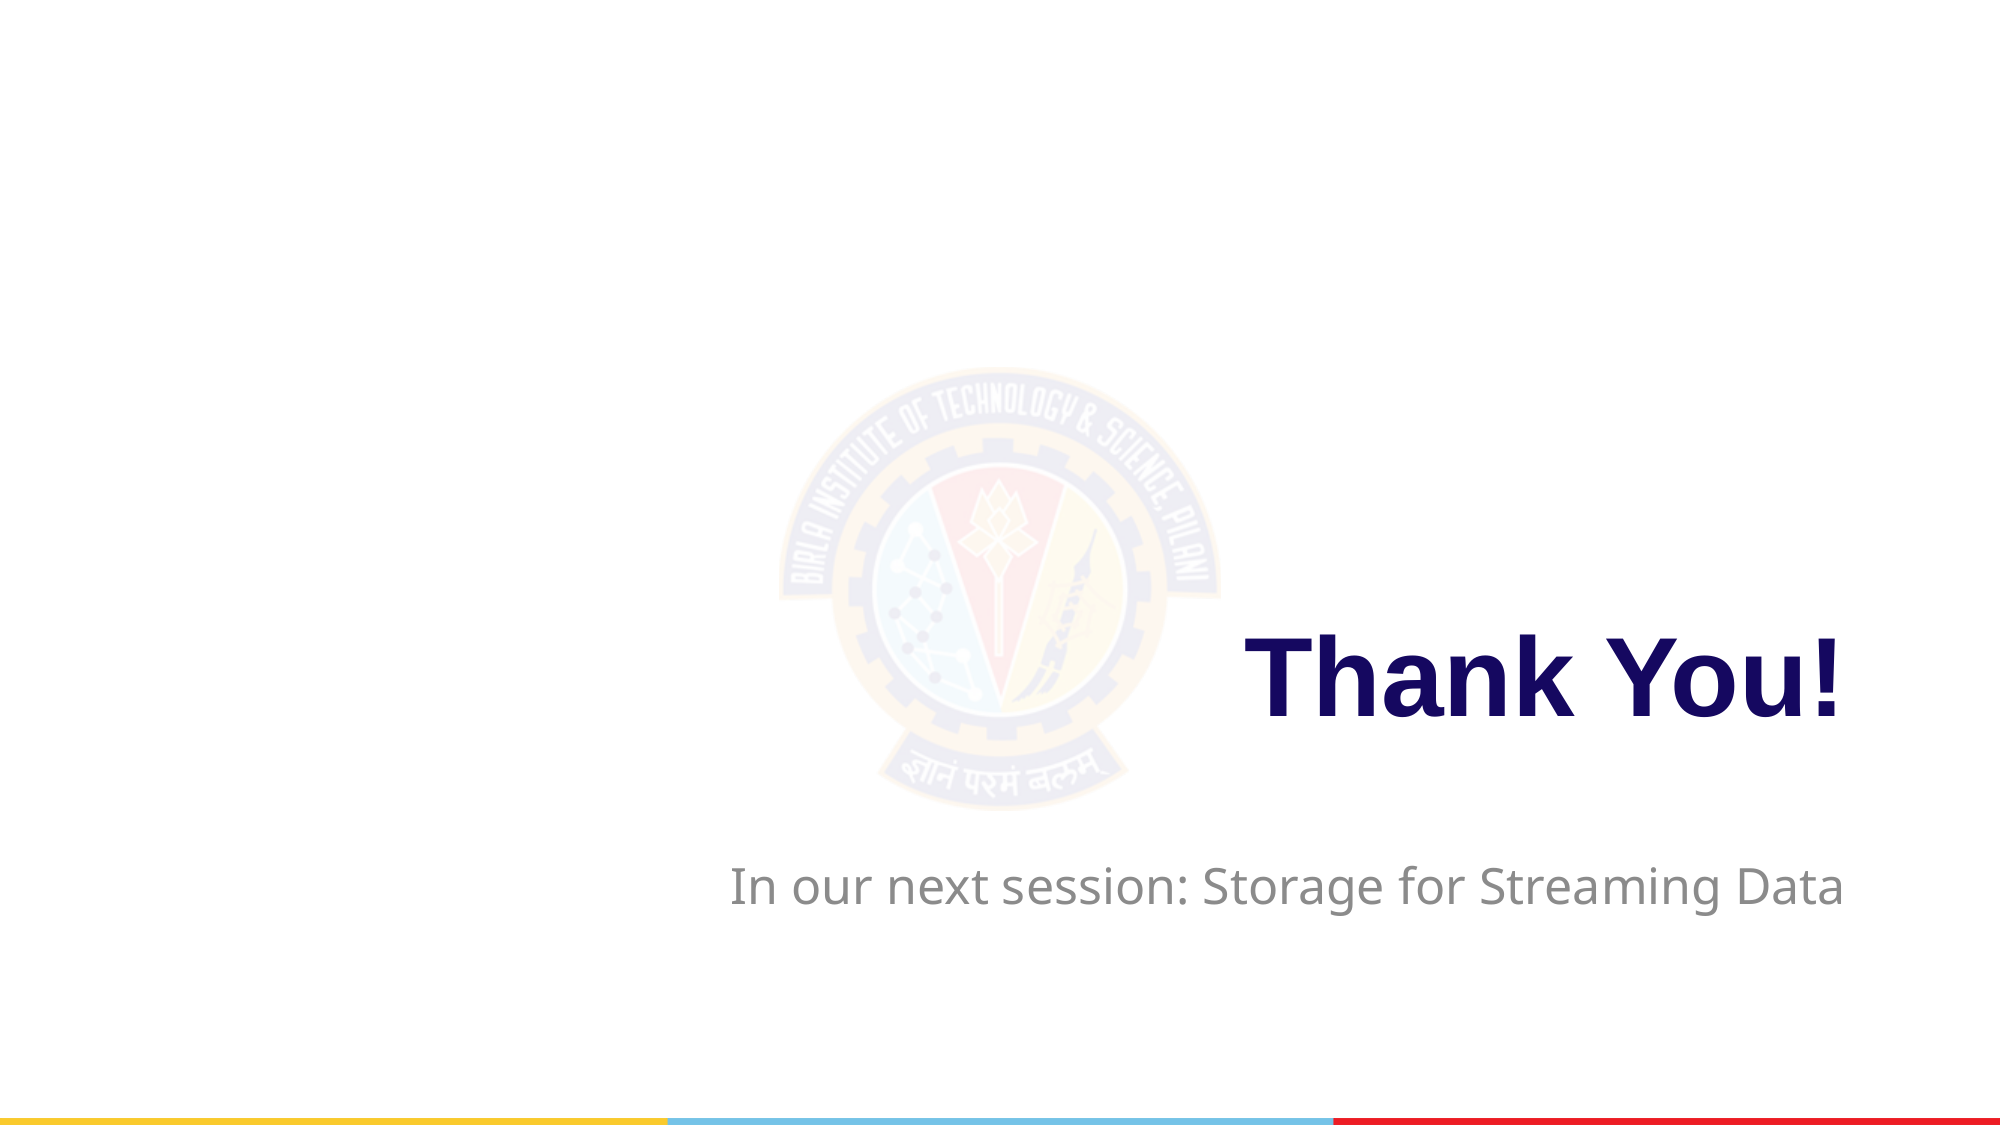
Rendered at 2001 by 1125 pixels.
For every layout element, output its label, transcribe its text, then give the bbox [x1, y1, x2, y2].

list In our next session: Storage for Streaming Data [136, 853, 1862, 1100]
picture [0, 1118, 2000, 1125]
title Thank You! [136, 600, 1862, 749]
